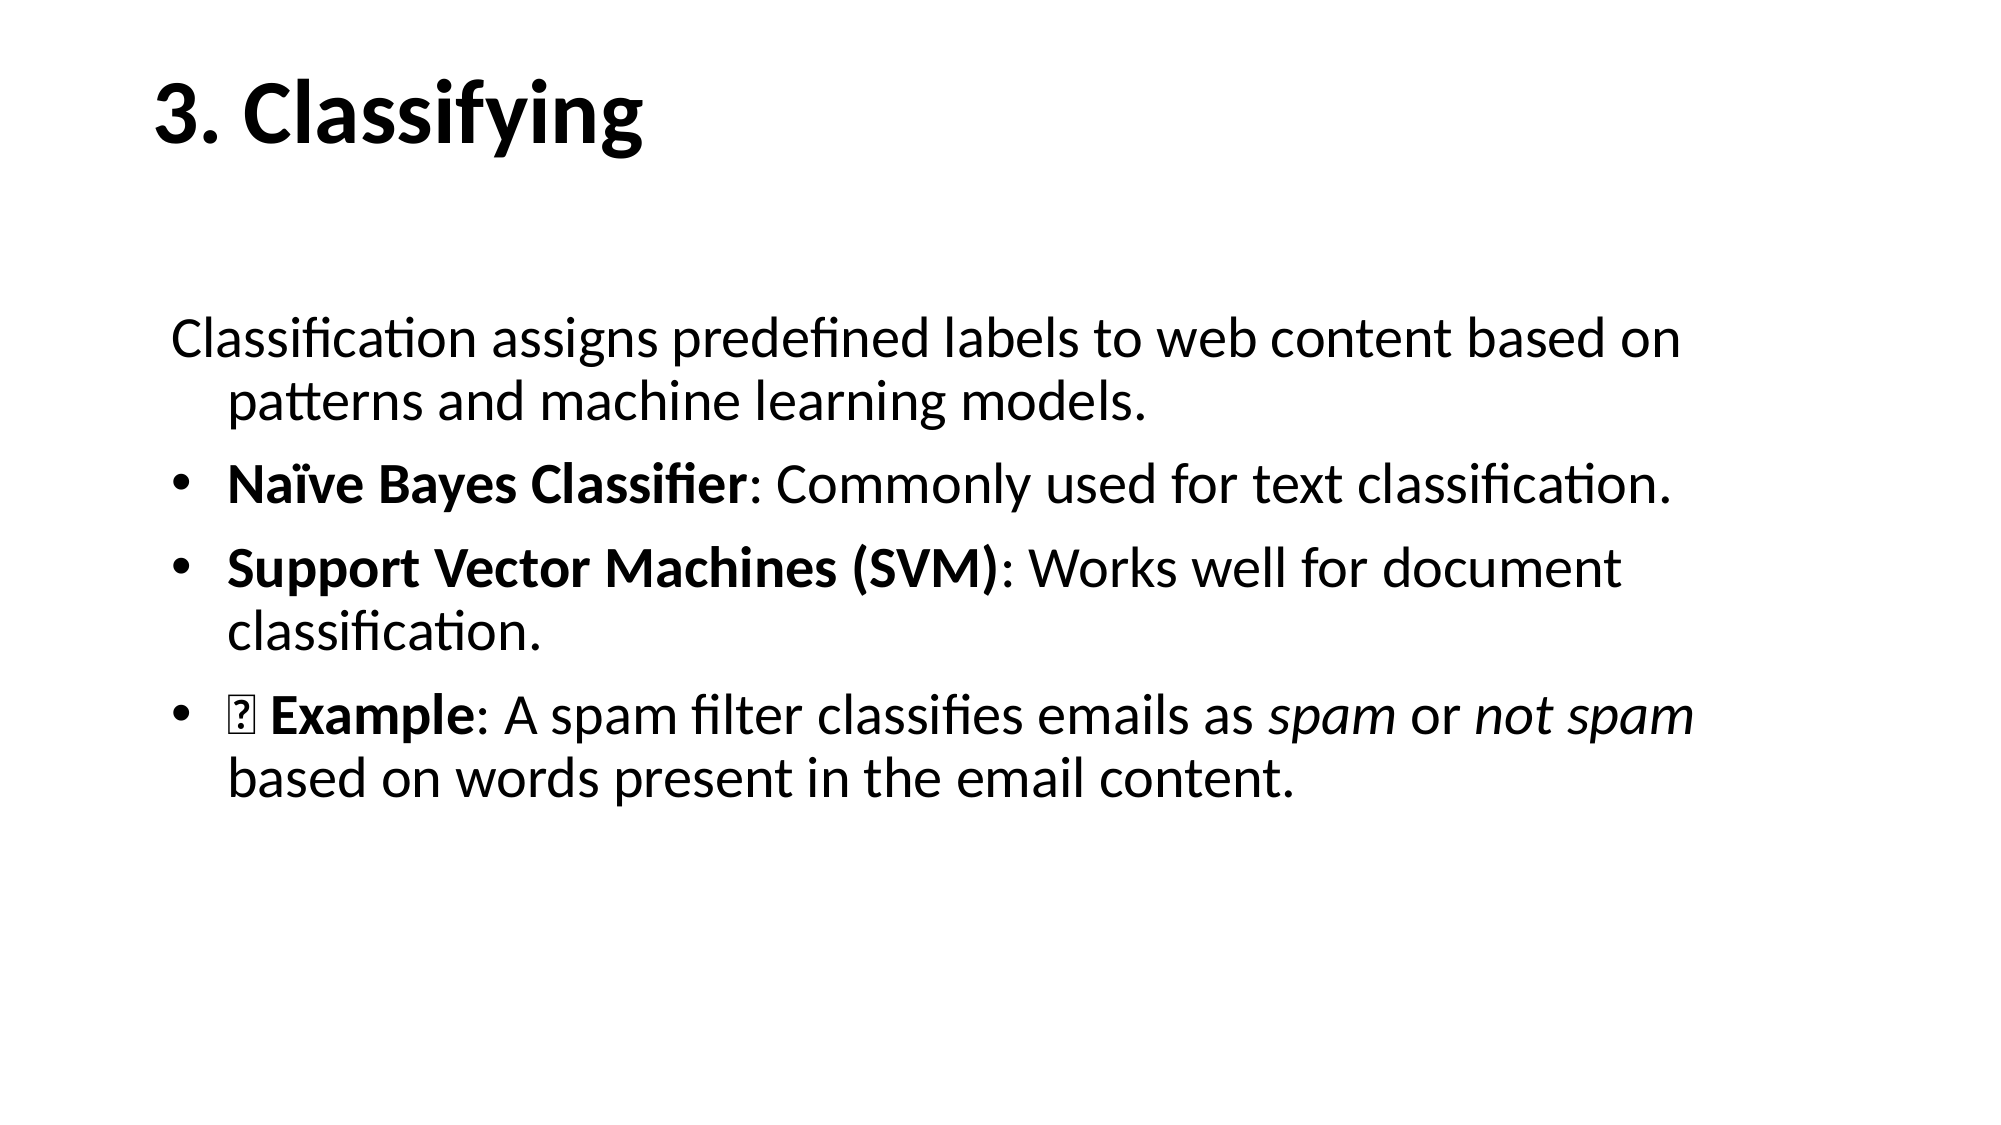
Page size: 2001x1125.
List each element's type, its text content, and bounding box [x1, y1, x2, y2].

title 3. Classifying [137, 59, 1863, 278]
list Classification assigns predefined labels to web content based on patterns and machine learning models. Naïve Bayes Classifier: Commonly used for text classification. Support Vector Machines (SVM): Works well for document classification. 🔹 Example: A spam filter classifies emails as spam or not spam based on words present in the email content. [137, 299, 1863, 1014]
